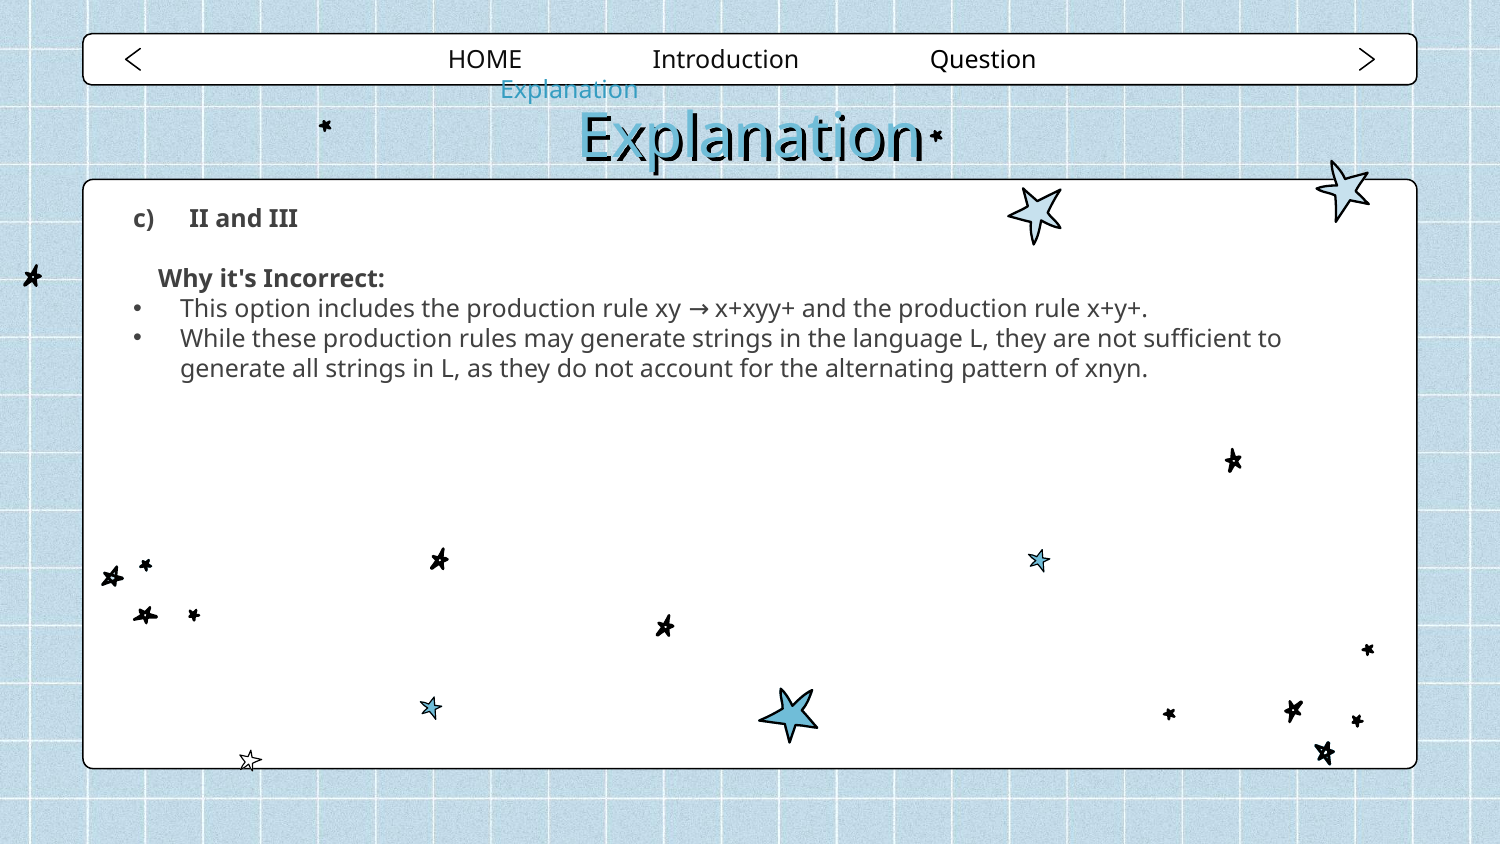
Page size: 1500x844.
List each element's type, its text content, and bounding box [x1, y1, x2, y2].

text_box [1283, 699, 1365, 766]
text_box [318, 120, 332, 133]
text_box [239, 749, 263, 772]
text_box [929, 130, 943, 143]
text_box HOME Introduction Question Explanation [433, 35, 1125, 111]
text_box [419, 696, 443, 721]
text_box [1315, 159, 1371, 224]
text_box [82, 33, 1417, 85]
text_box [655, 614, 675, 637]
text_box [1224, 447, 1242, 473]
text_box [1011, 180, 1067, 245]
picture [0, 0, 1500, 844]
title Explanation [118, 93, 1382, 172]
text_box [1162, 708, 1176, 721]
text_box [23, 264, 42, 287]
list II and III Why it's Incorrect: This option includes the production rule xy → x+xyy+ and the production rule x+y+. While these production rules may generate strings in the language L, they are not sufficient to generate all strings in L, as they do not account for the alternating pattern of xnyn. [118, 187, 1382, 759]
text_box [1361, 643, 1375, 657]
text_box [100, 558, 201, 625]
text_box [1027, 548, 1051, 573]
text_box [430, 547, 449, 571]
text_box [762, 681, 818, 746]
